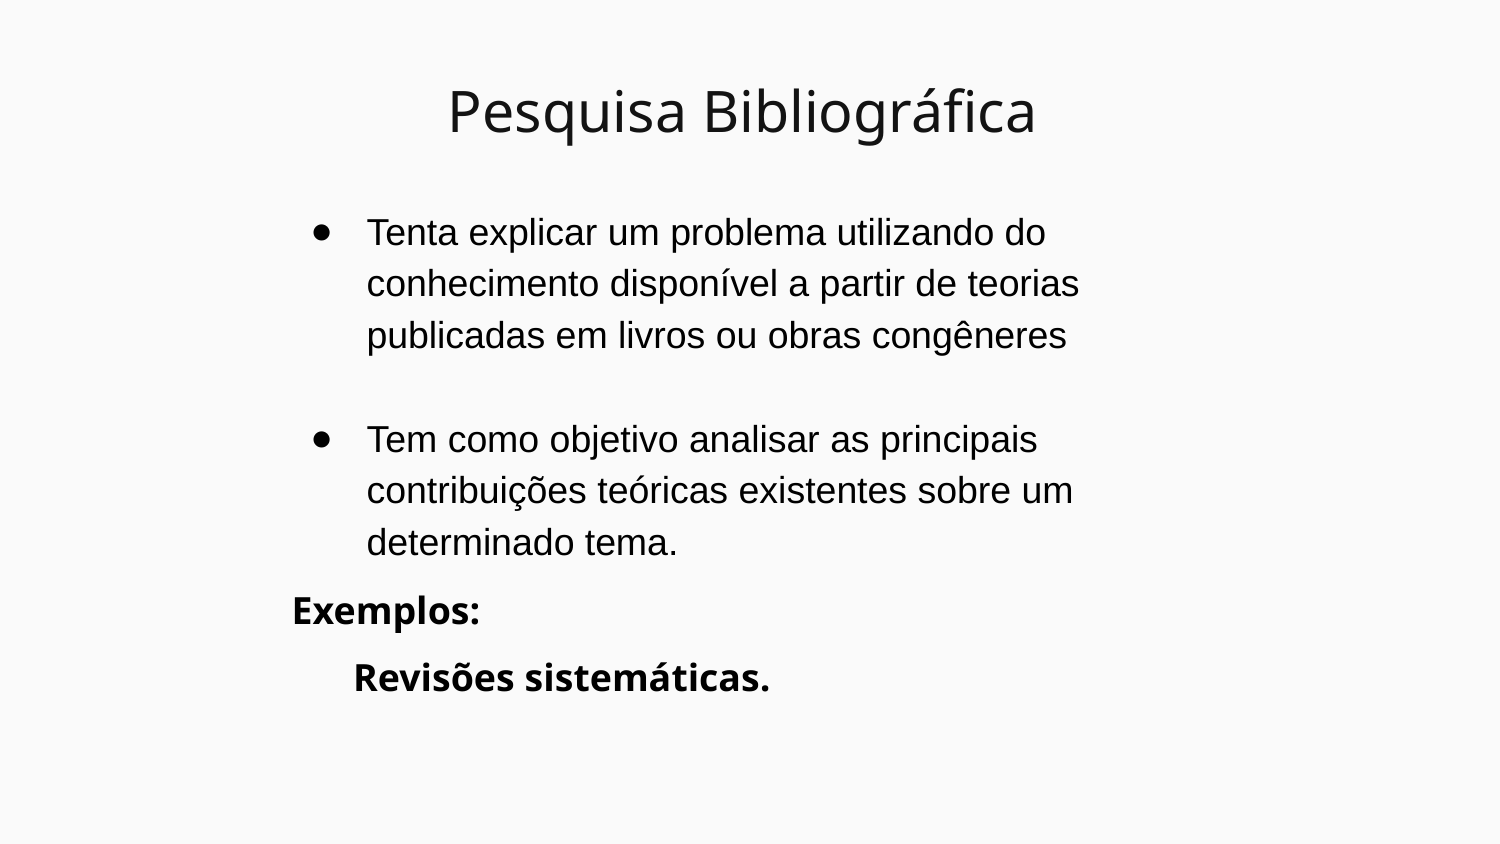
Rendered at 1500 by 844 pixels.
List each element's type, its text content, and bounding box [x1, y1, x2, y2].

title Pesquisa Bibliográfica [447, 74, 1052, 162]
list Revisões sistemáticas. [353, 647, 1270, 844]
list Exemplos: [291, 580, 500, 668]
list Tenta explicar um problema utilizando do conhecimento disponível a partir de teorias publicadas em livros ou obras congêneres Tem como objetivo analisar as principais contribuições teóricas existentes sobre um determinado tema. [291, 200, 1209, 542]
